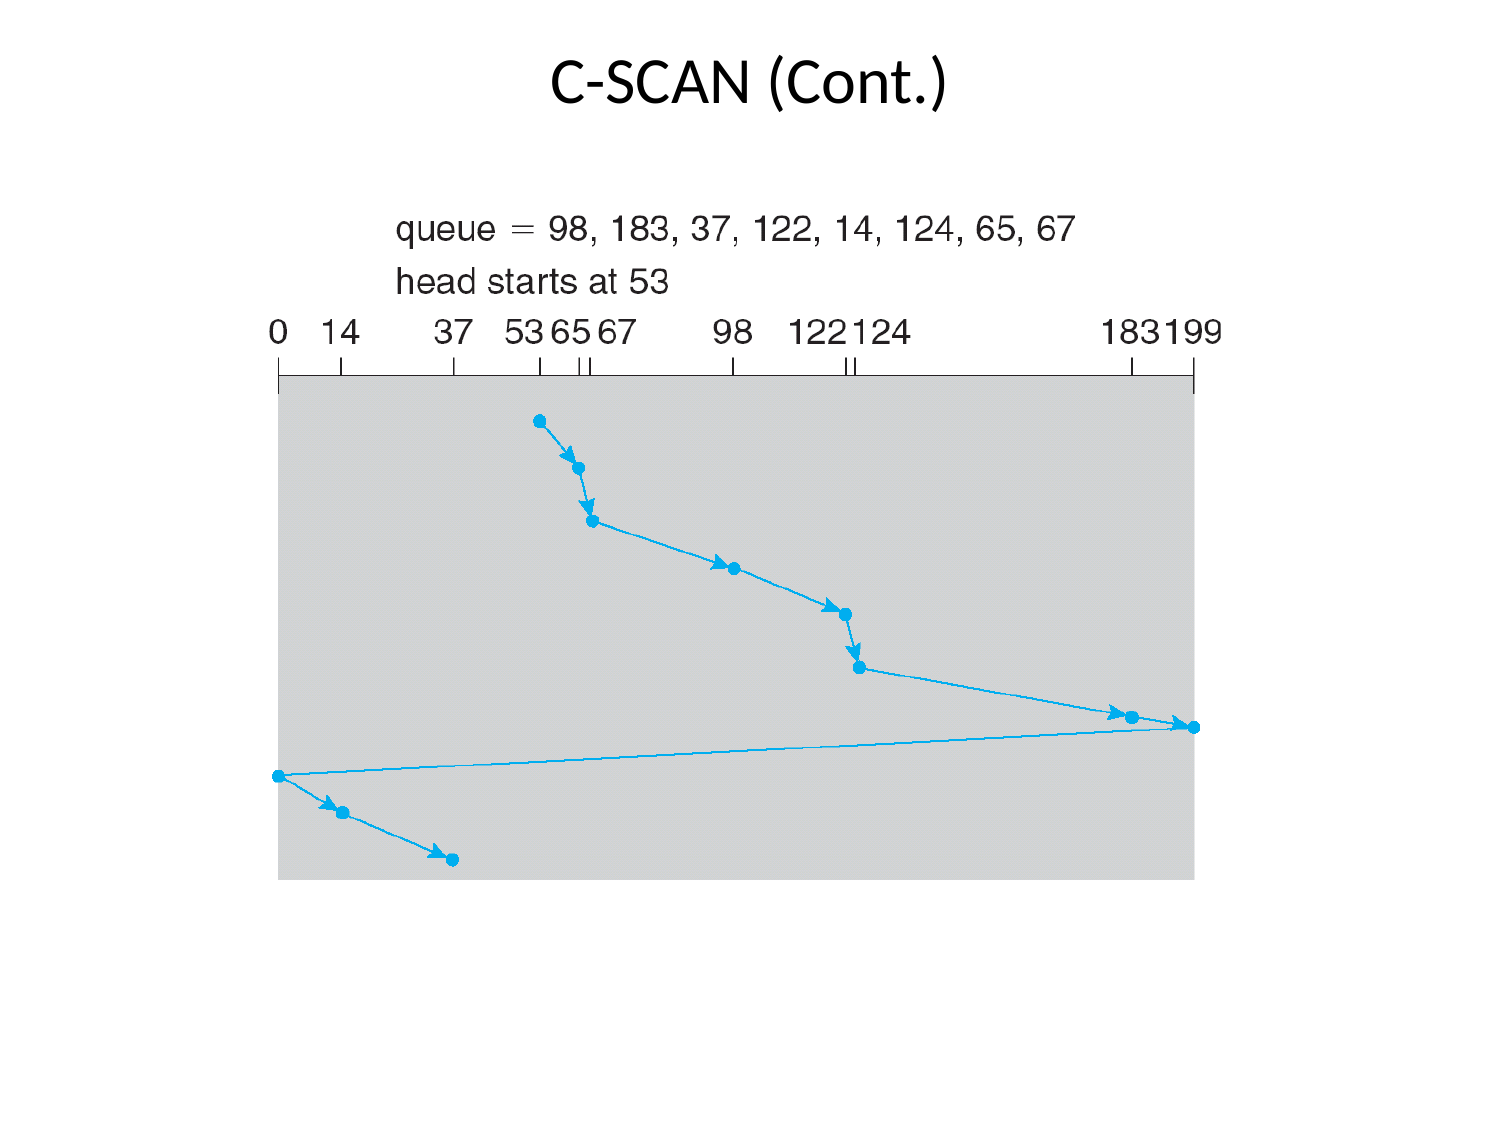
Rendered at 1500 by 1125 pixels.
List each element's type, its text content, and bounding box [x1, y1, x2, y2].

title C-SCAN (Cont.) [75, 29, 1425, 125]
picture [268, 207, 1221, 880]
